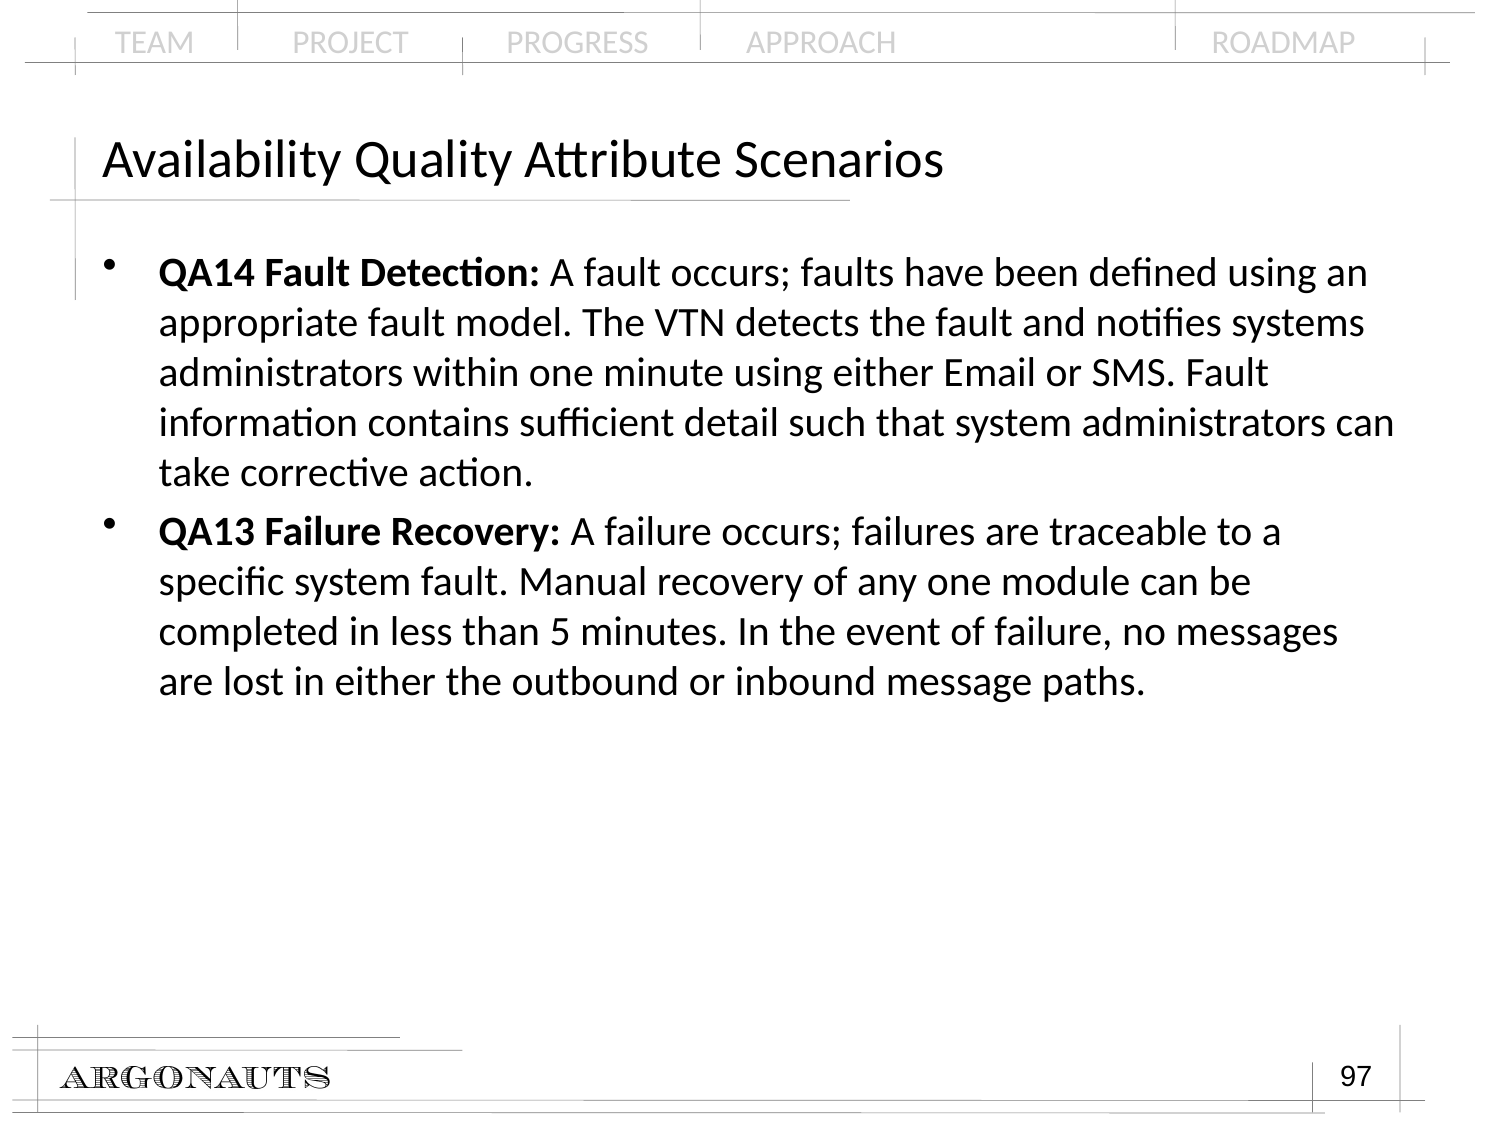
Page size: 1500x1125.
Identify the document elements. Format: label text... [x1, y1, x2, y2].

title Availability Quality Attribute Scenarios [87, 112, 1413, 200]
list QA14 Fault Detection: A fault occurs; faults have been defined using an appropriate fault model. The VTN detects the fault and notifies systems administrators within one minute using either Email or SMS. Fault information contains sufficient detail such that system administrators can take corrective action. QA13 Failure Recovery: A failure occurs; failures are traceable to a specific system fault. Manual recovery of any one module can be completed in less than 5 minutes. In the event of failure, no messages are lost in either the outbound or inbound message paths. [87, 237, 1413, 913]
slide_number 97 [1074, 1050, 1388, 1125]
picture [50, 1055, 350, 1099]
